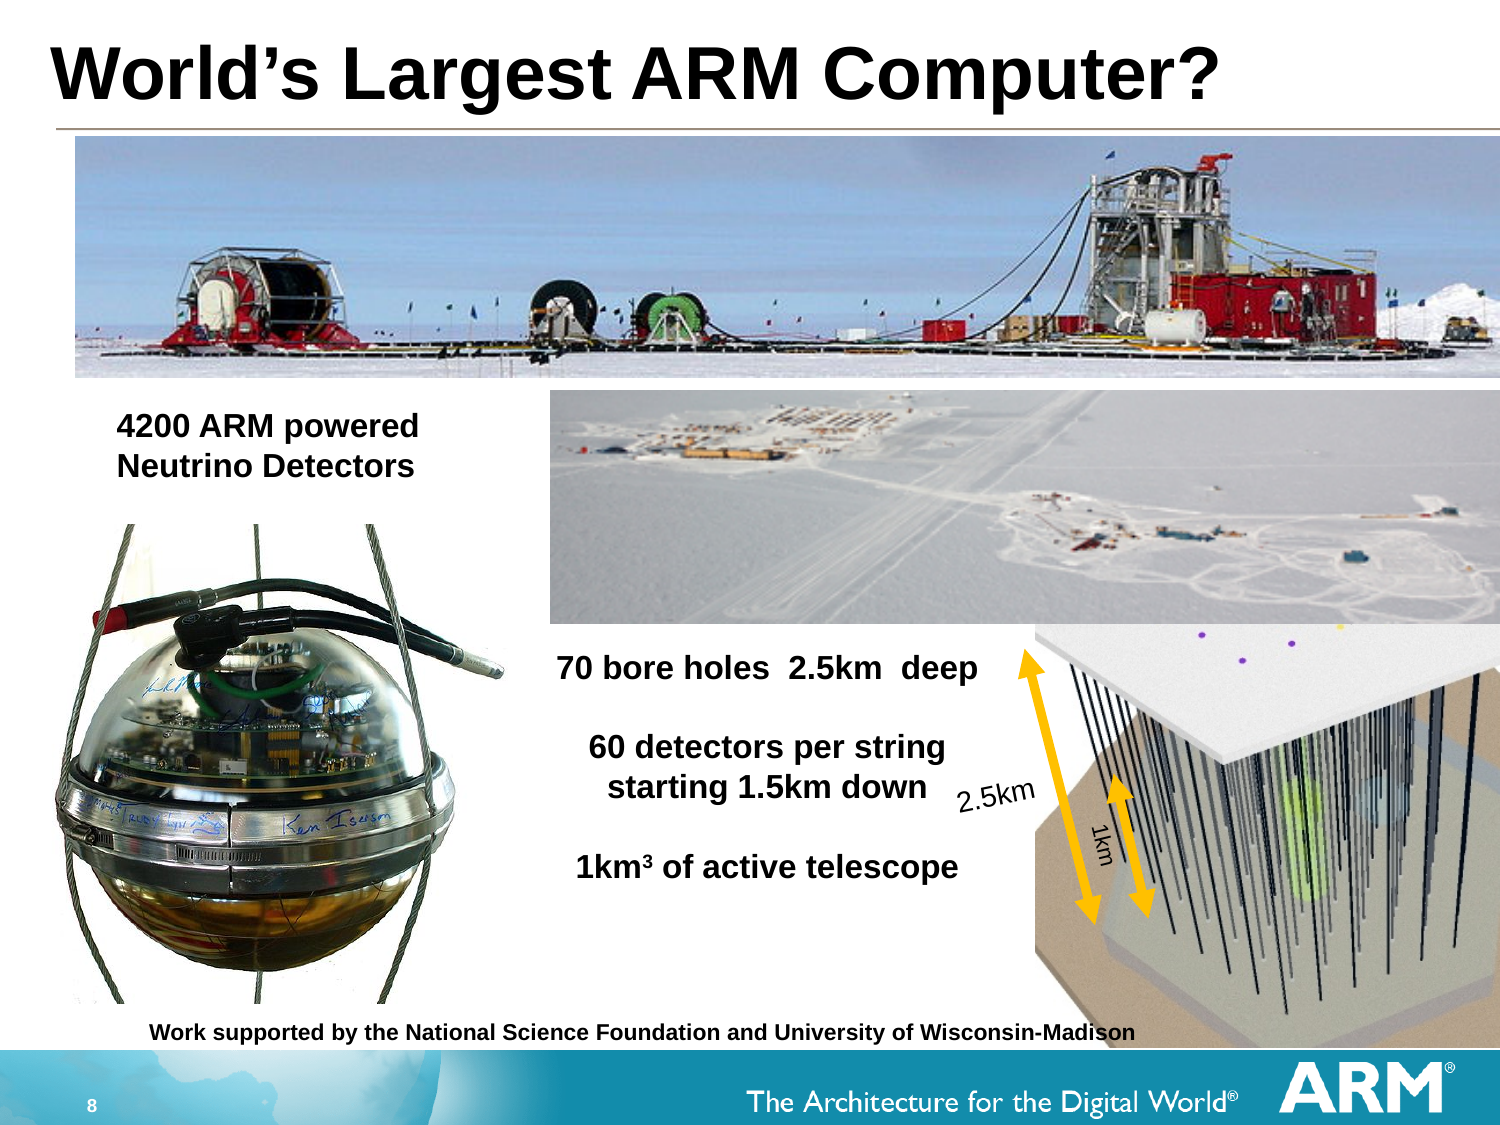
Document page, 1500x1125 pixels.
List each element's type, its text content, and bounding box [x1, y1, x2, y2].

text_box [510, 386, 1028, 440]
text_box Work supported by the National Science Foundation and University of Wisconsin-Madison [118, 1009, 1032, 1052]
picture [0, 135, 1500, 1125]
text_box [938, 648, 1096, 926]
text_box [1082, 771, 1137, 921]
title World’s Largest ARM Computer? [35, 1, 1476, 139]
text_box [0, 396, 508, 1004]
text_box 70 bore holes 2.5km deep 60 detectors per string starting 1.5km down 1km3 of active telescope [541, 638, 994, 893]
